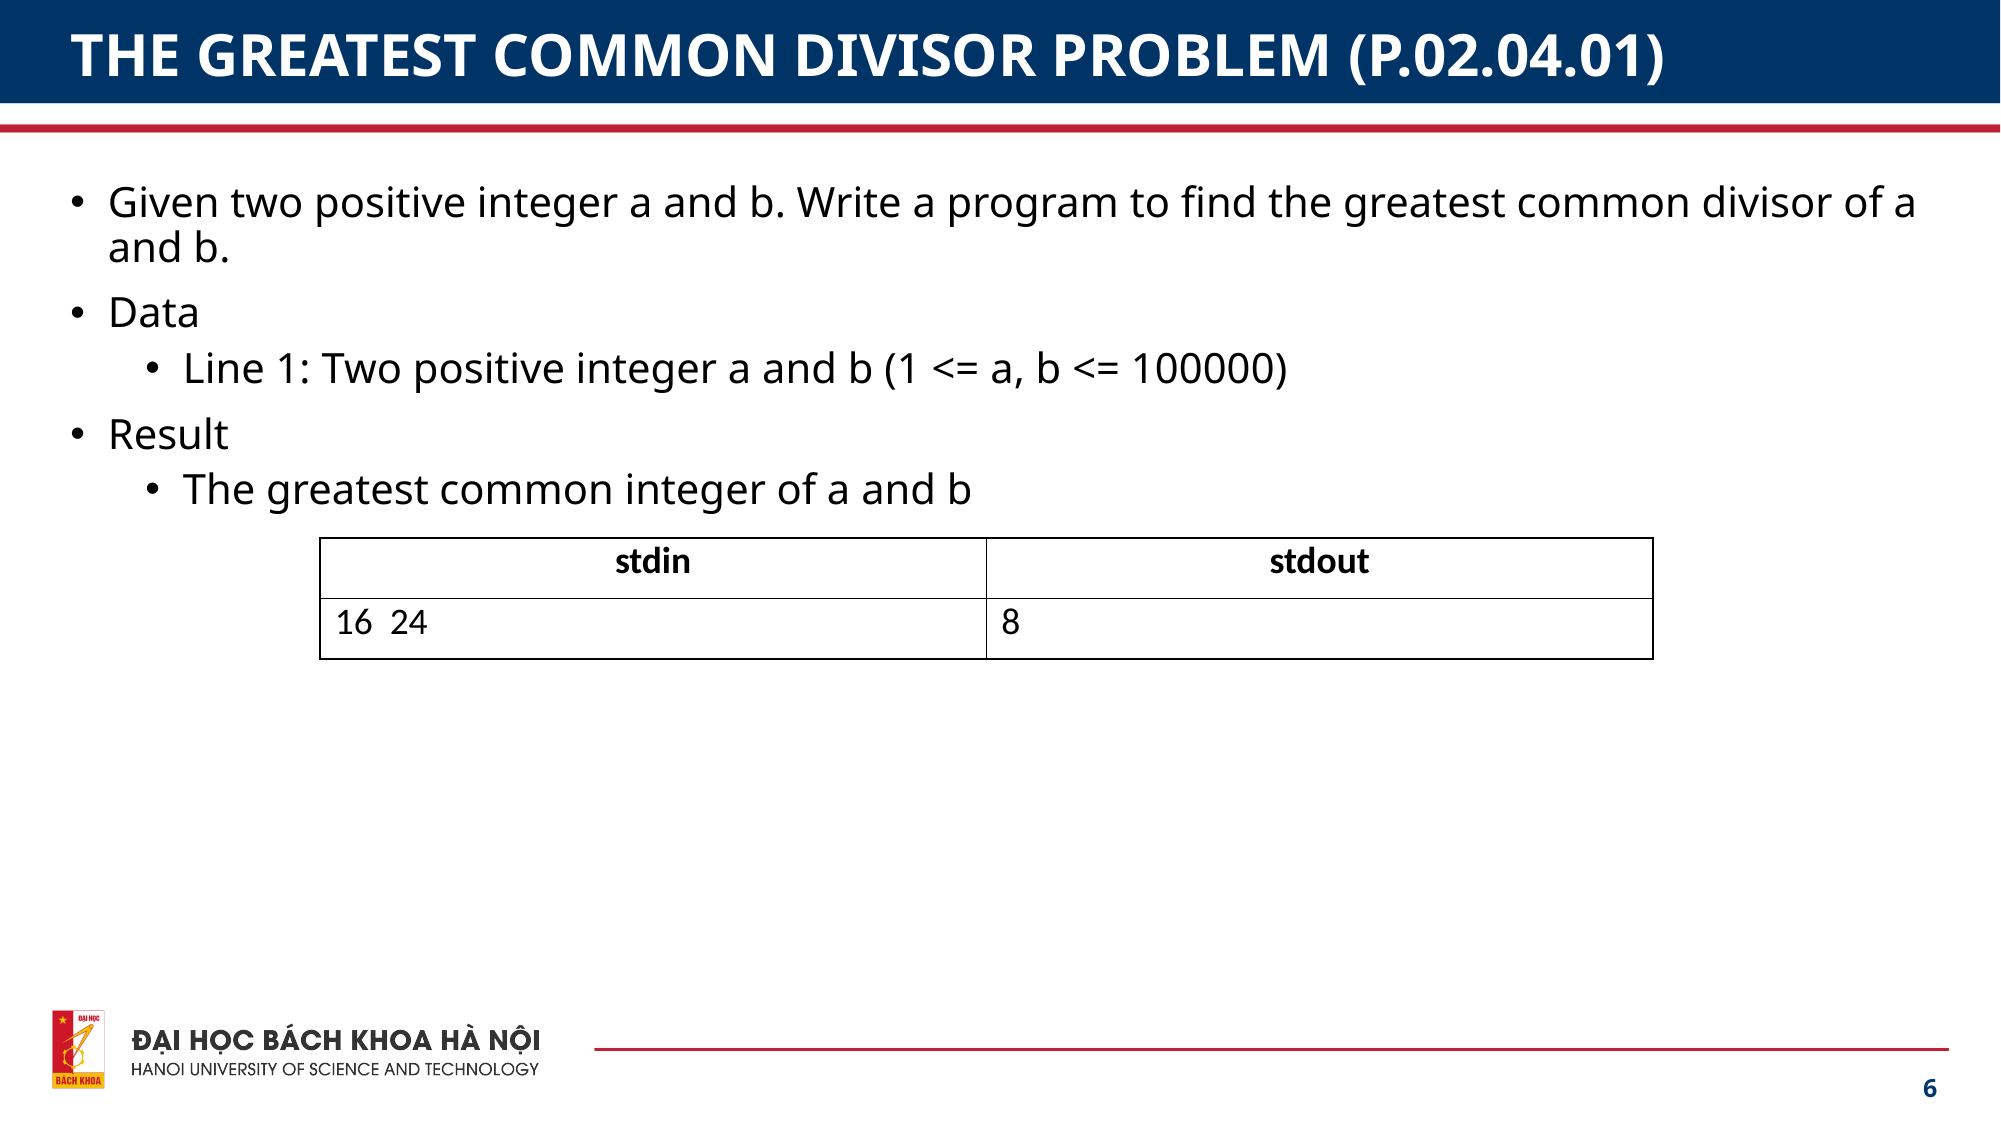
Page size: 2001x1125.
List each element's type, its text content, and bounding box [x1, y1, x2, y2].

list Given two positive integer a and b. Write a program to find the greatest common divisor of a and b. Data Line 1: Two positive integer a and b (1 <= a, b <= 100000) Result The greatest common integer of a and b [55, 173, 1945, 979]
picture [0, 0, 2001, 1125]
table_header stdin [321, 539, 986, 598]
table_cell 16 24 [321, 599, 986, 658]
slide_number 6 [1502, 1065, 1953, 1125]
title THE GREATEST COMMON DIVISOR PROBLEM (P.02.04.01) [55, 18, 1945, 90]
table_header stdout [987, 539, 1652, 598]
table_cell 8 [987, 599, 1652, 658]
